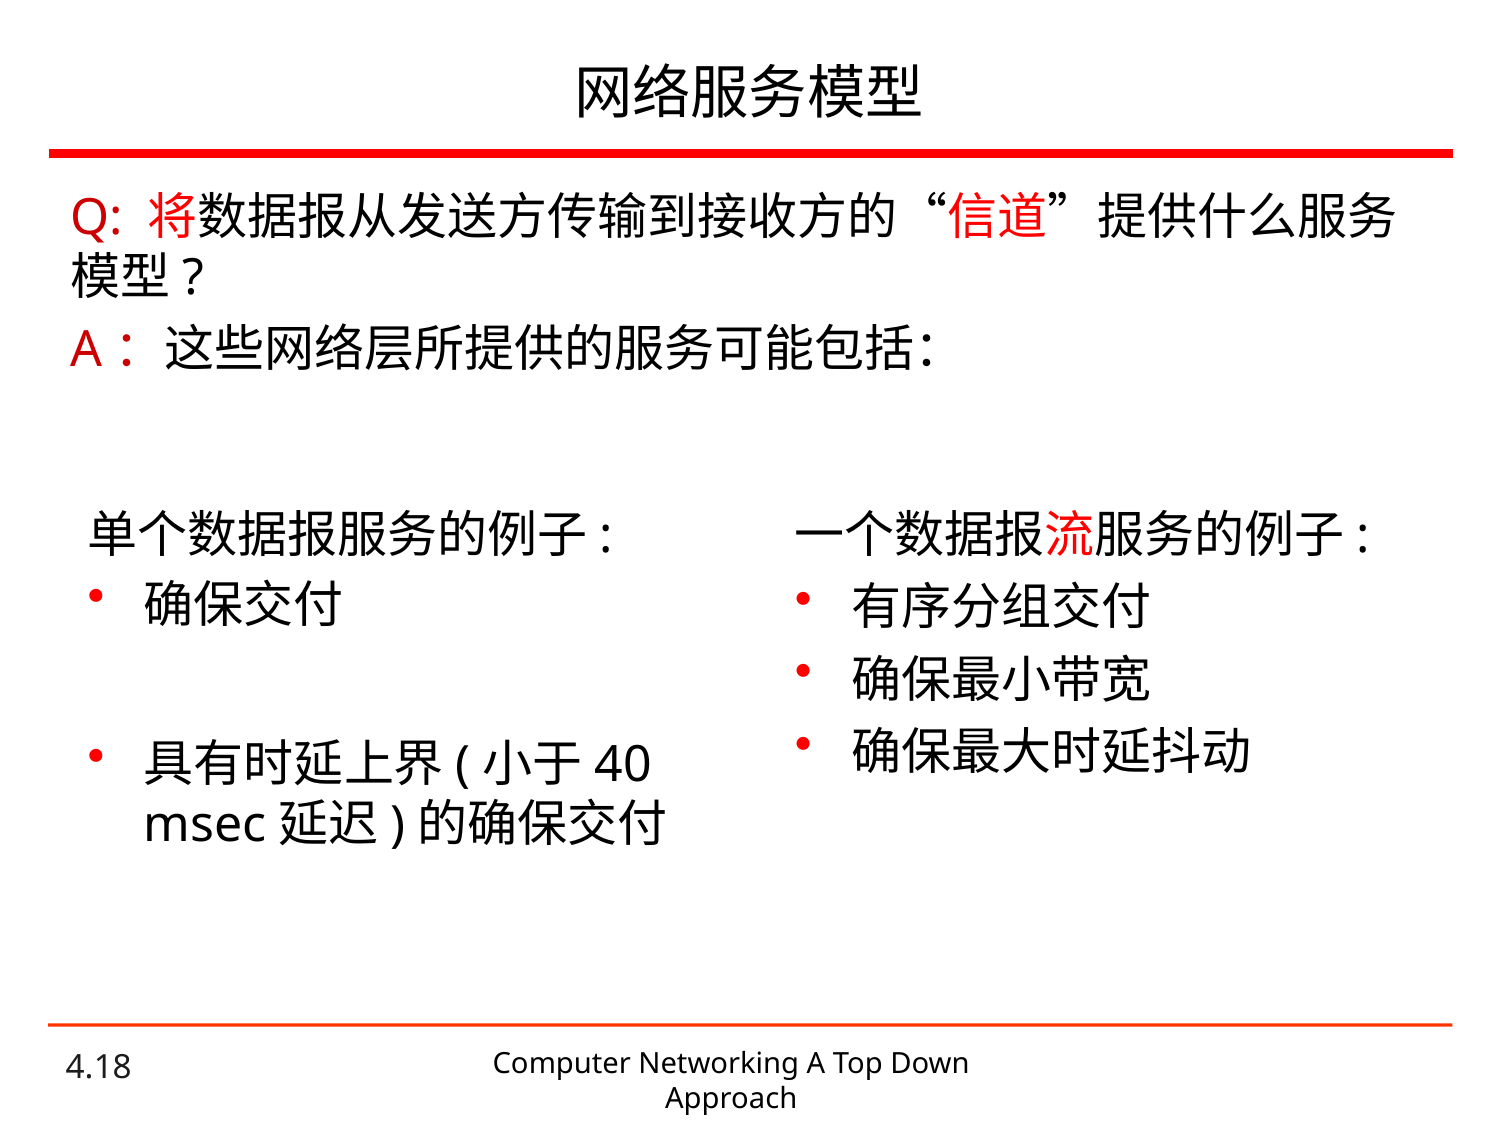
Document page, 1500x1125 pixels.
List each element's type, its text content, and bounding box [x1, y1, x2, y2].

list 一个数据报流服务的例子: 有序分组交付 确保最小带宽 确保最大时延抖动 [779, 494, 1405, 993]
list 单个数据报服务的例子: 确保交付 具有时延上界(小于40 msec延迟)的确保交付 [72, 494, 709, 957]
title 网络服务模型 [55, 37, 1443, 143]
text_box Q: 将数据报从发送方传输到接收方的“信道”提供什么服务模型? A：这些网络层所提供的服务可能包括： [55, 176, 1443, 384]
